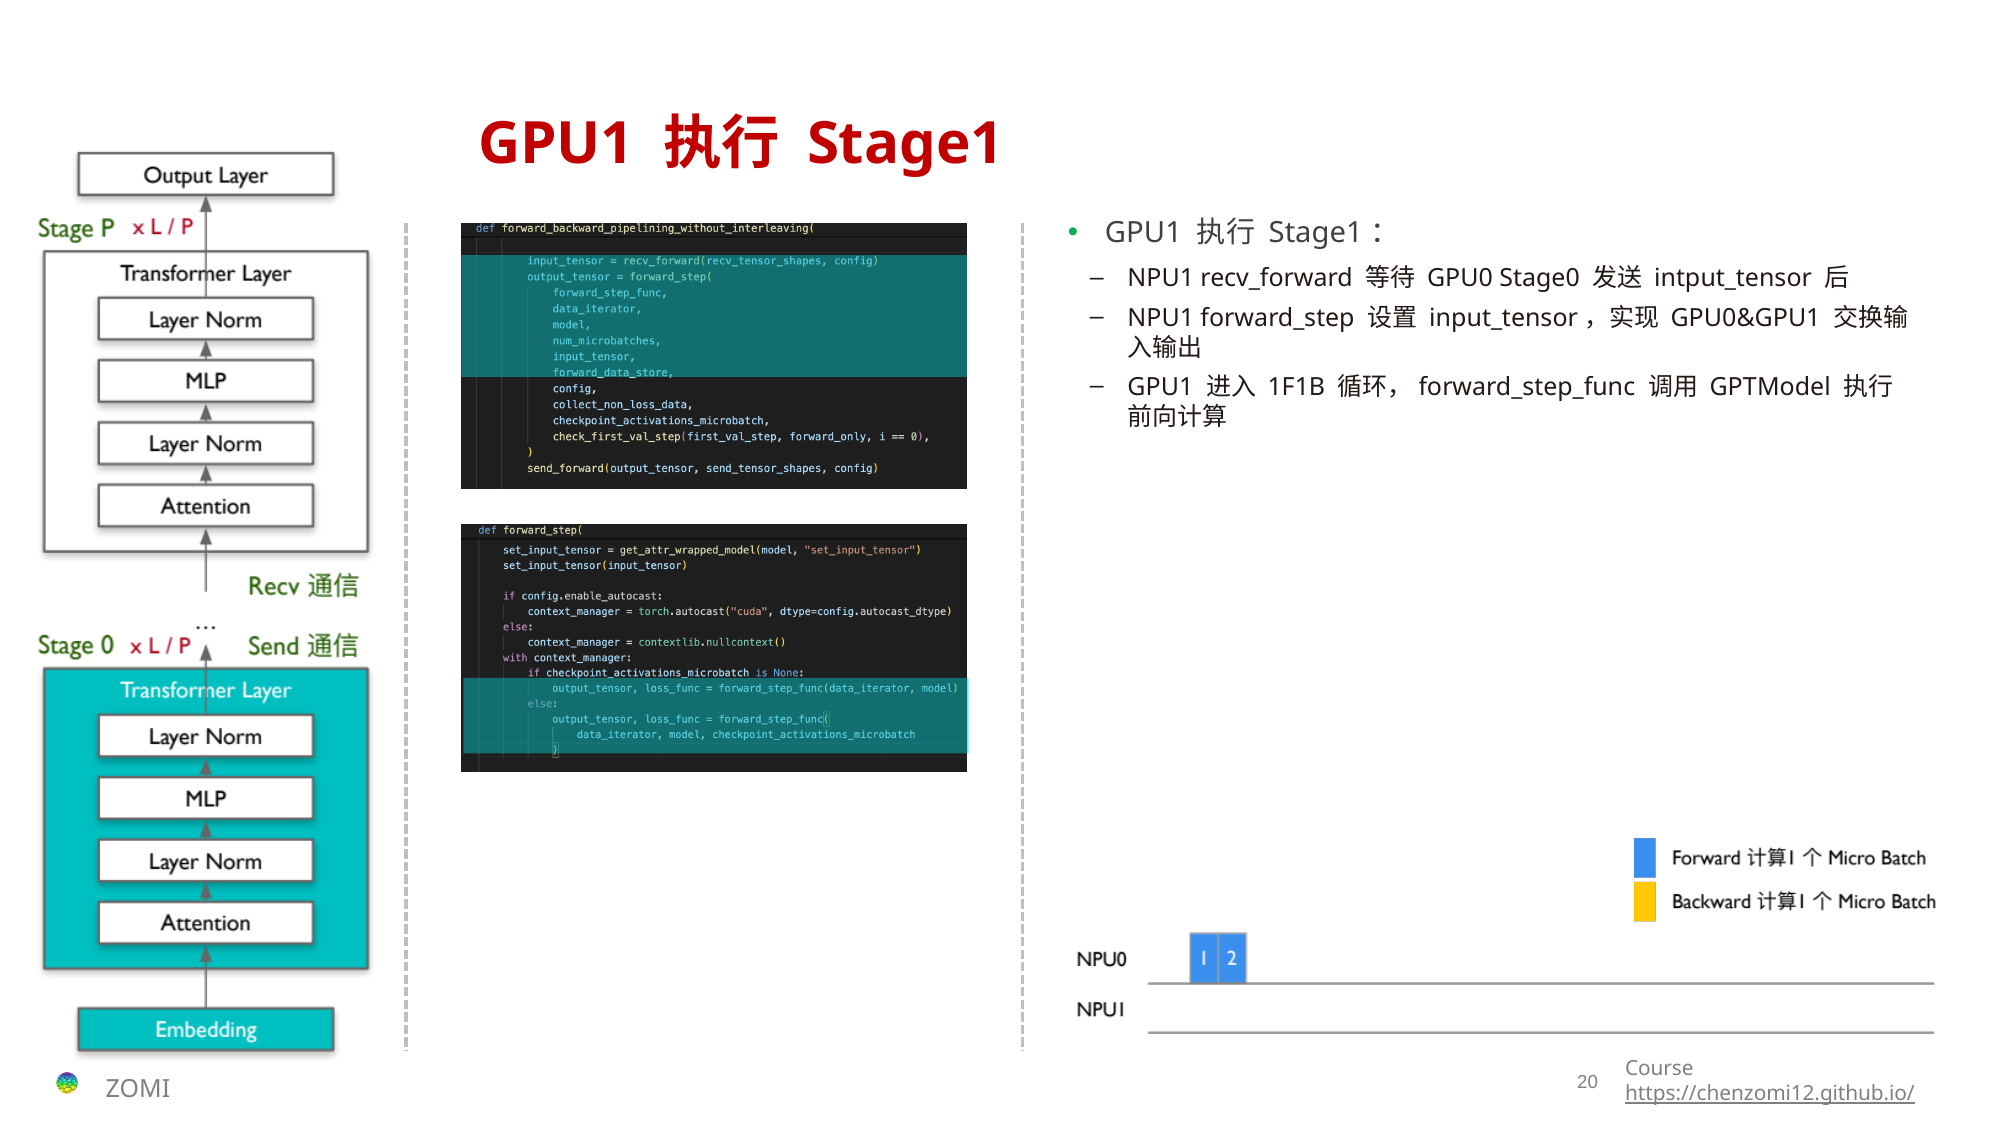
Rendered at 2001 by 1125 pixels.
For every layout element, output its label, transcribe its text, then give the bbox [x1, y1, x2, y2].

title GPU1 执行 Stage1 [463, 91, 1927, 189]
picture [461, 223, 968, 490]
list GPU1 执行 Stage1： NPU1 recv_forward 等待 GPU0 Stage0 发送 intput_tensor 后 NPU1 forward_step 设置 input_tensor，实现 GPU0&GPU1 交换输入输出 GPU1 进入 1F1B 循环，forward_step_func 调用 GPTModel 执行前向计算 [1053, 206, 1927, 1047]
picture [1068, 835, 1943, 1034]
picture [57, 1073, 77, 1093]
picture [461, 524, 968, 772]
picture [30, 146, 376, 1062]
